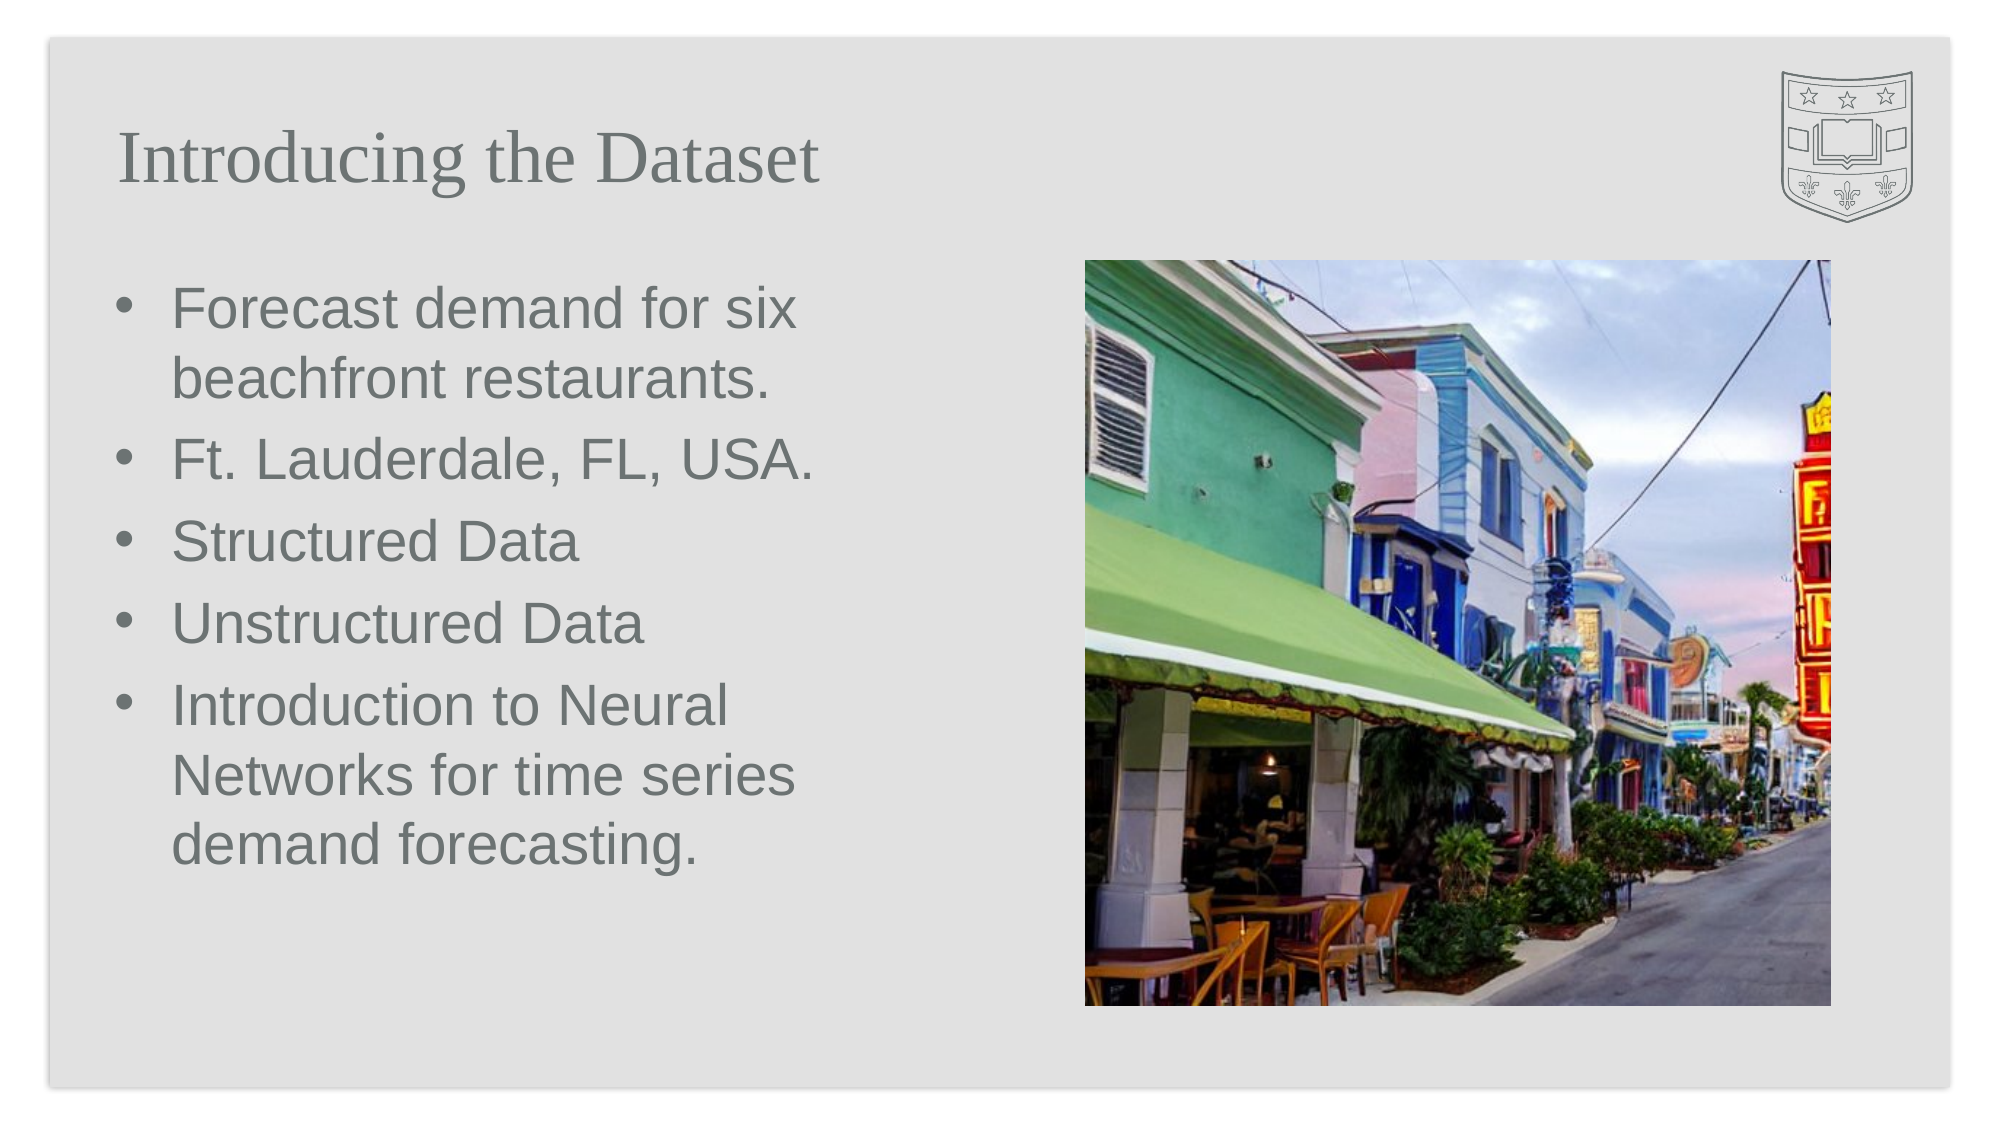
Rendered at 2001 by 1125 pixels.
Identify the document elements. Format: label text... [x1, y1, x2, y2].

title Introducing the Dataset [102, 71, 1686, 233]
picture [1781, 71, 1913, 223]
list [1084, 260, 1831, 1007]
list Forecast demand for six beachfront restaurants. Ft. Lauderdale, FL, USA. Structured Data Unstructured Data Introduction to Neural Networks for time series demand forecasting. [99, 262, 984, 1005]
